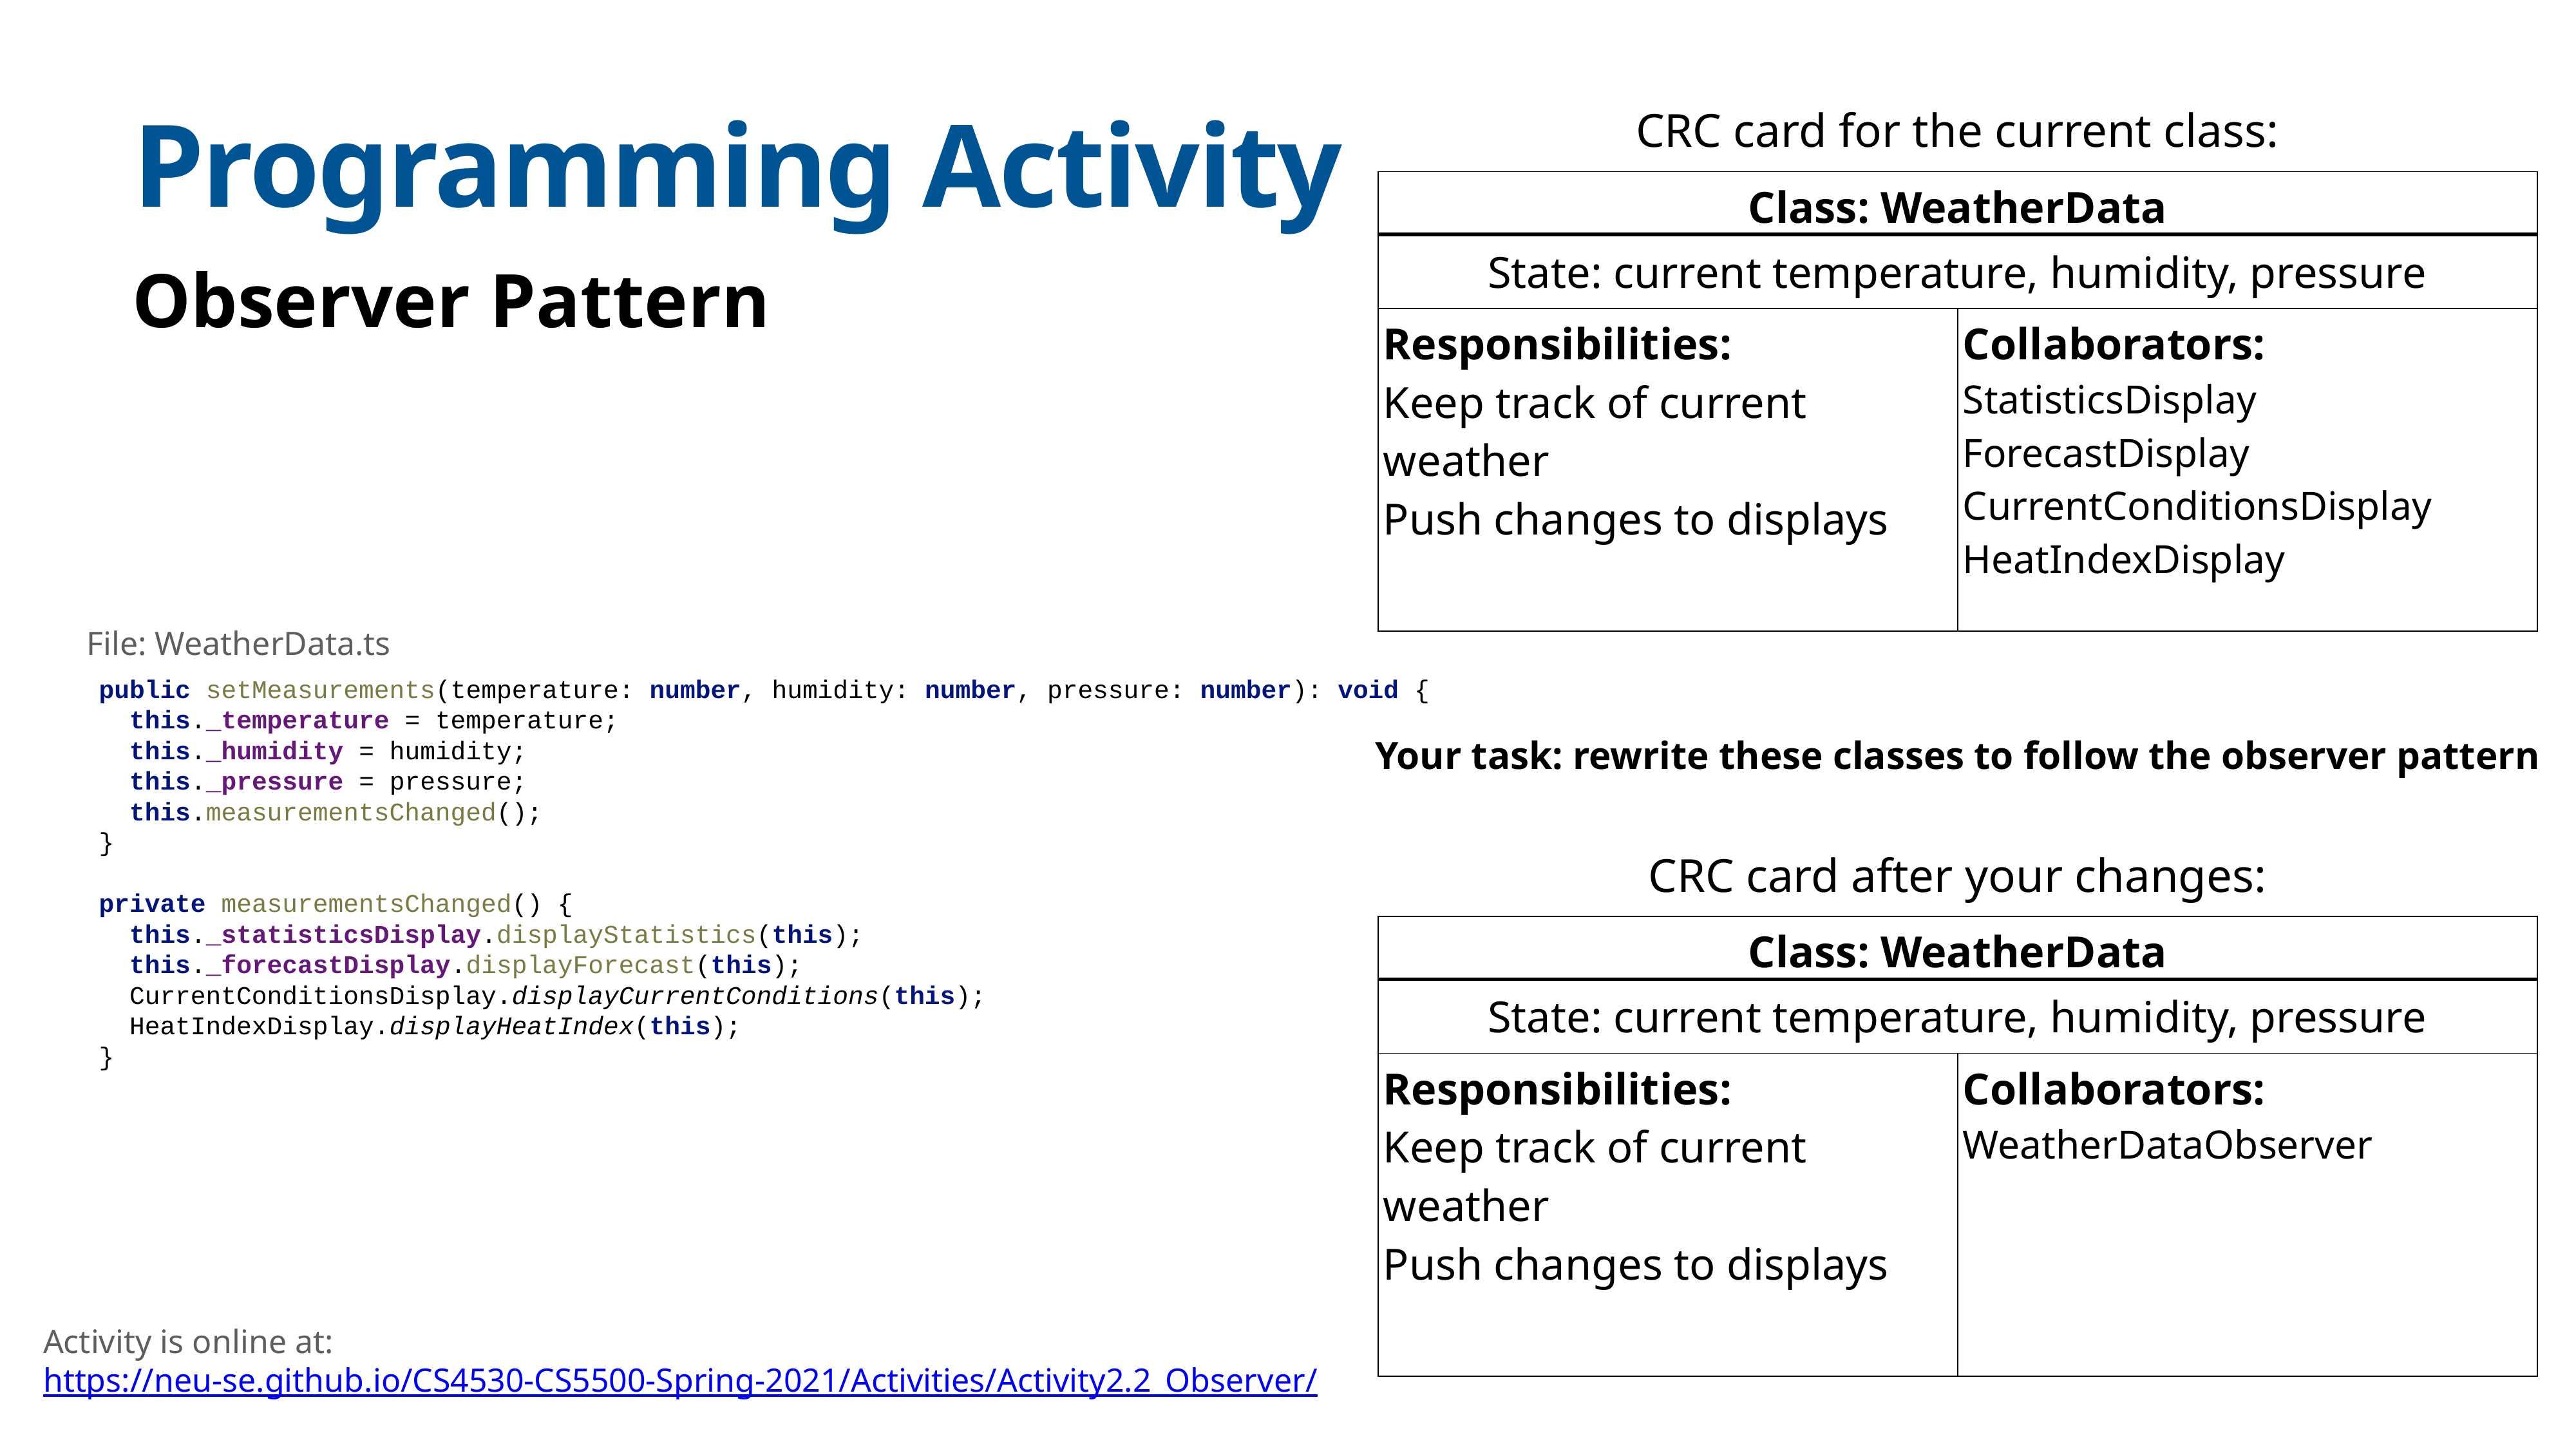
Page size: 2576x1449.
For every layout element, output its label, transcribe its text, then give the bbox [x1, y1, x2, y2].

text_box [1378, 95, 2539, 633]
text_box Your task: rewrite these classes to follow the observer pattern [1369, 726, 2546, 782]
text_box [1378, 840, 2539, 1378]
title Programming Activity [127, 113, 1378, 248]
text_box Activity is online at: https://neu-se.github.io/CS4530-CS5500-Spring-2021/Activities/Activity2.2_Observer/ [37, 1315, 1323, 1409]
list Observer Pattern [127, 248, 1378, 348]
text_box File: WeatherData.ts [81, 618, 397, 668]
text_box public setMeasurements(temperature: number, humidity: number, pressure: number): void { this._temperature = temperature; this._humidity = humidity; this._pressure = pressure; this.measurementsChanged(); } private measurementsChanged() { this._statisticsDisplay.displayStatistics(this); this._forecastDisplay.displayForecast(this); CurrentConditionsDisplay.displayCurrentConditions(this); HeatIndexDisplay.displayHeatIndex(this); } [93, 667, 1435, 1076]
